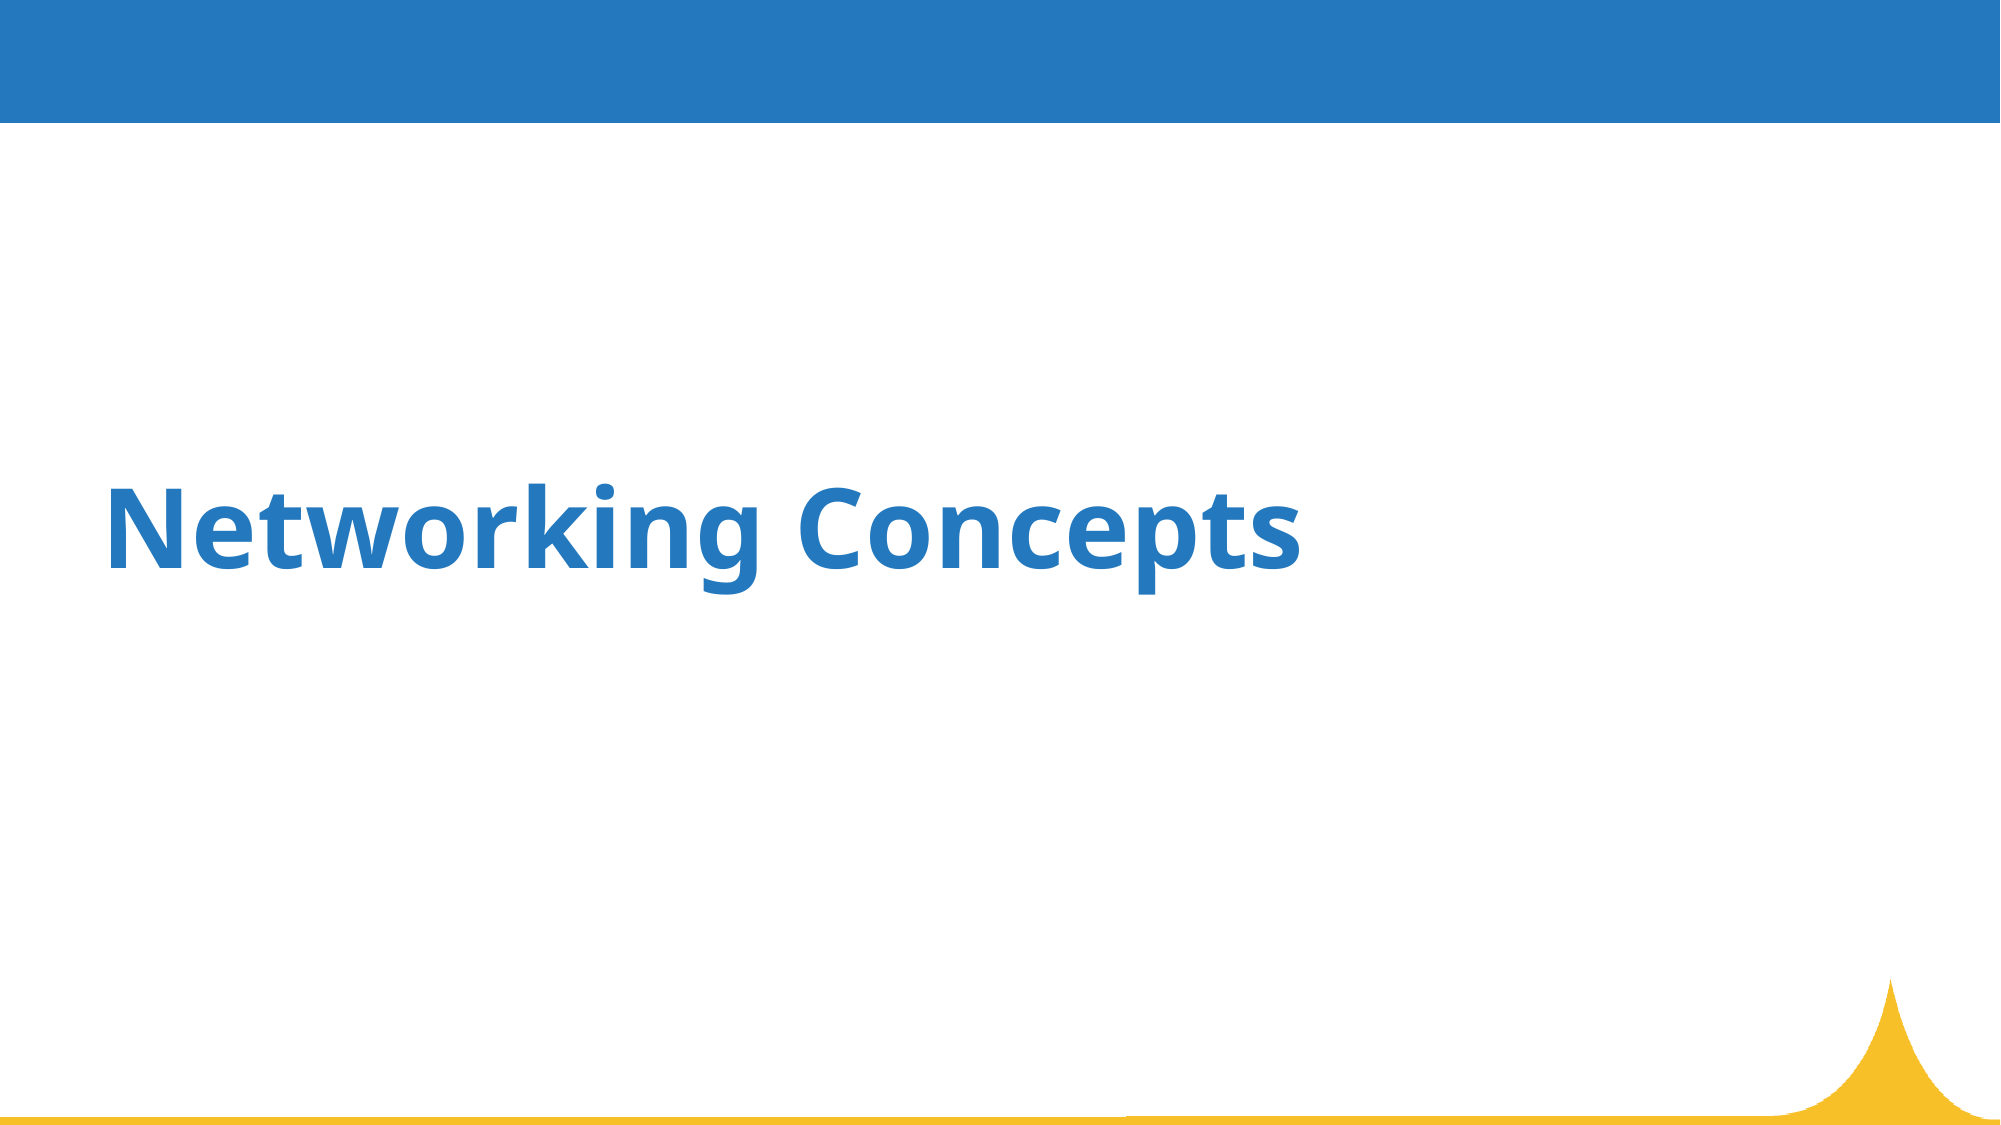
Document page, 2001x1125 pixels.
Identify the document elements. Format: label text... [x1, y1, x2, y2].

picture [1126, 926, 2001, 1125]
title Networking Concepts [86, 430, 1787, 635]
